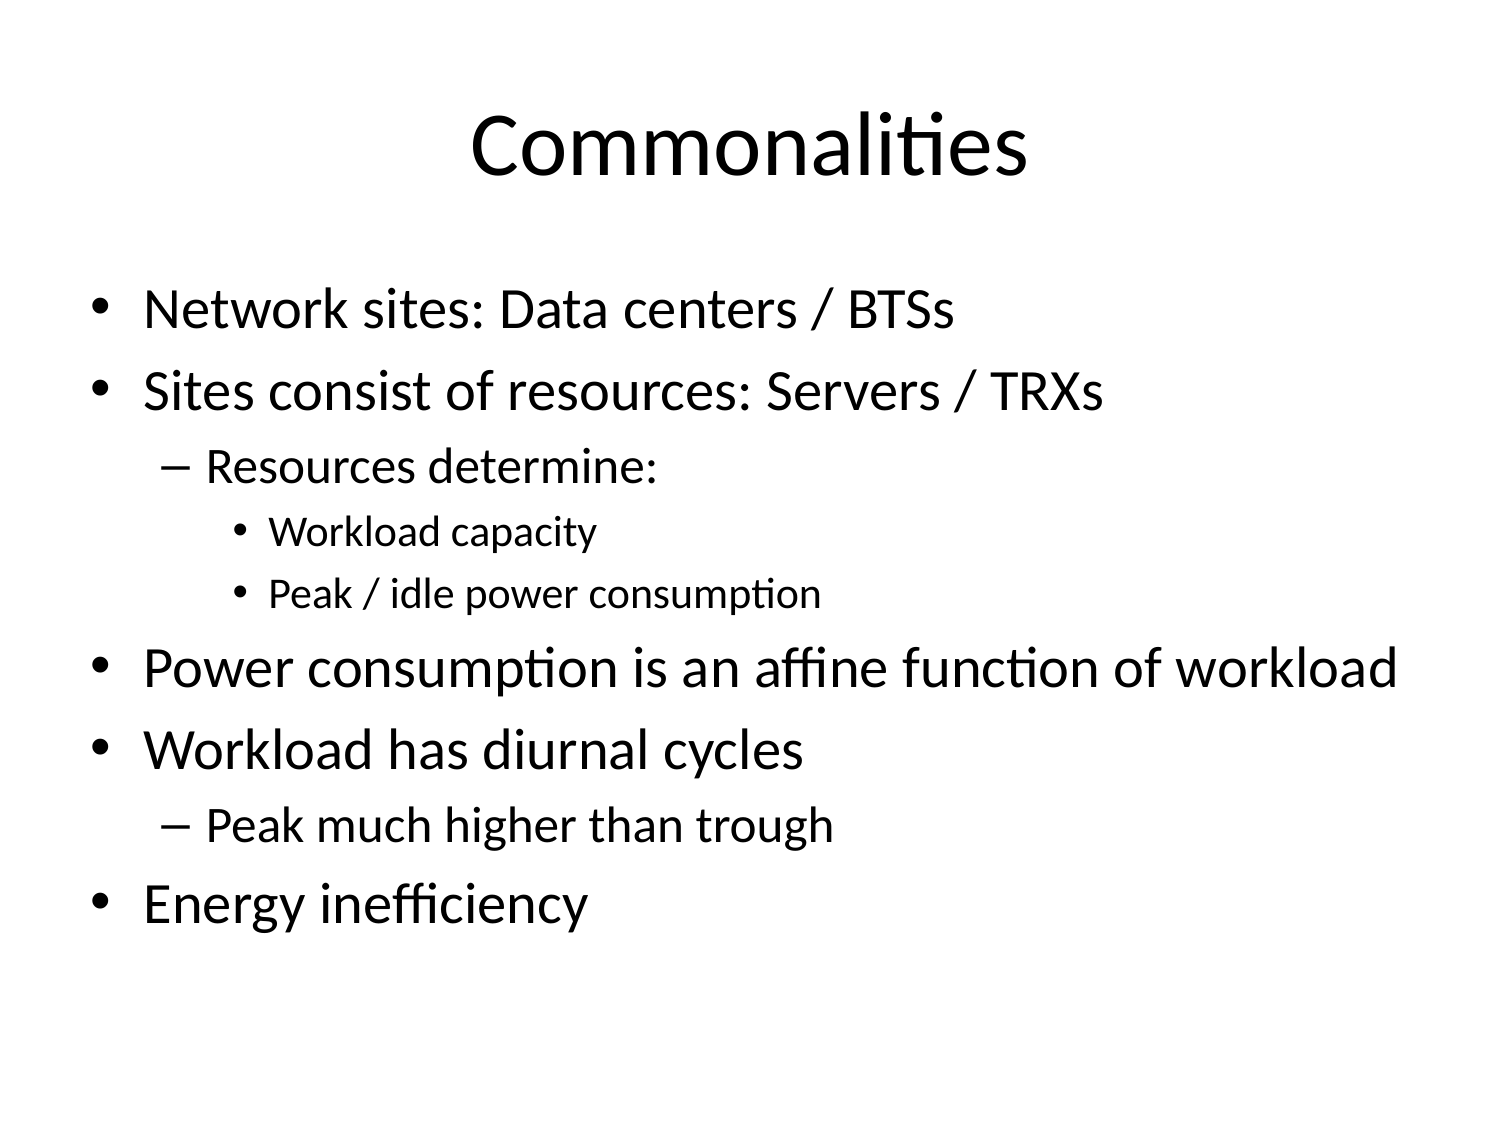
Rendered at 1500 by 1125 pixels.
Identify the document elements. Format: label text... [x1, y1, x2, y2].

title Commonalities [75, 45, 1425, 233]
list Network sites: Data centers / BTSs Sites consist of resources: Servers / TRXs Resources determine: Workload capacity Peak / idle power consumption Power consumption is an affine function of workload Workload has diurnal cycles Peak much higher than trough Energy inefficiency [75, 262, 1425, 1005]
